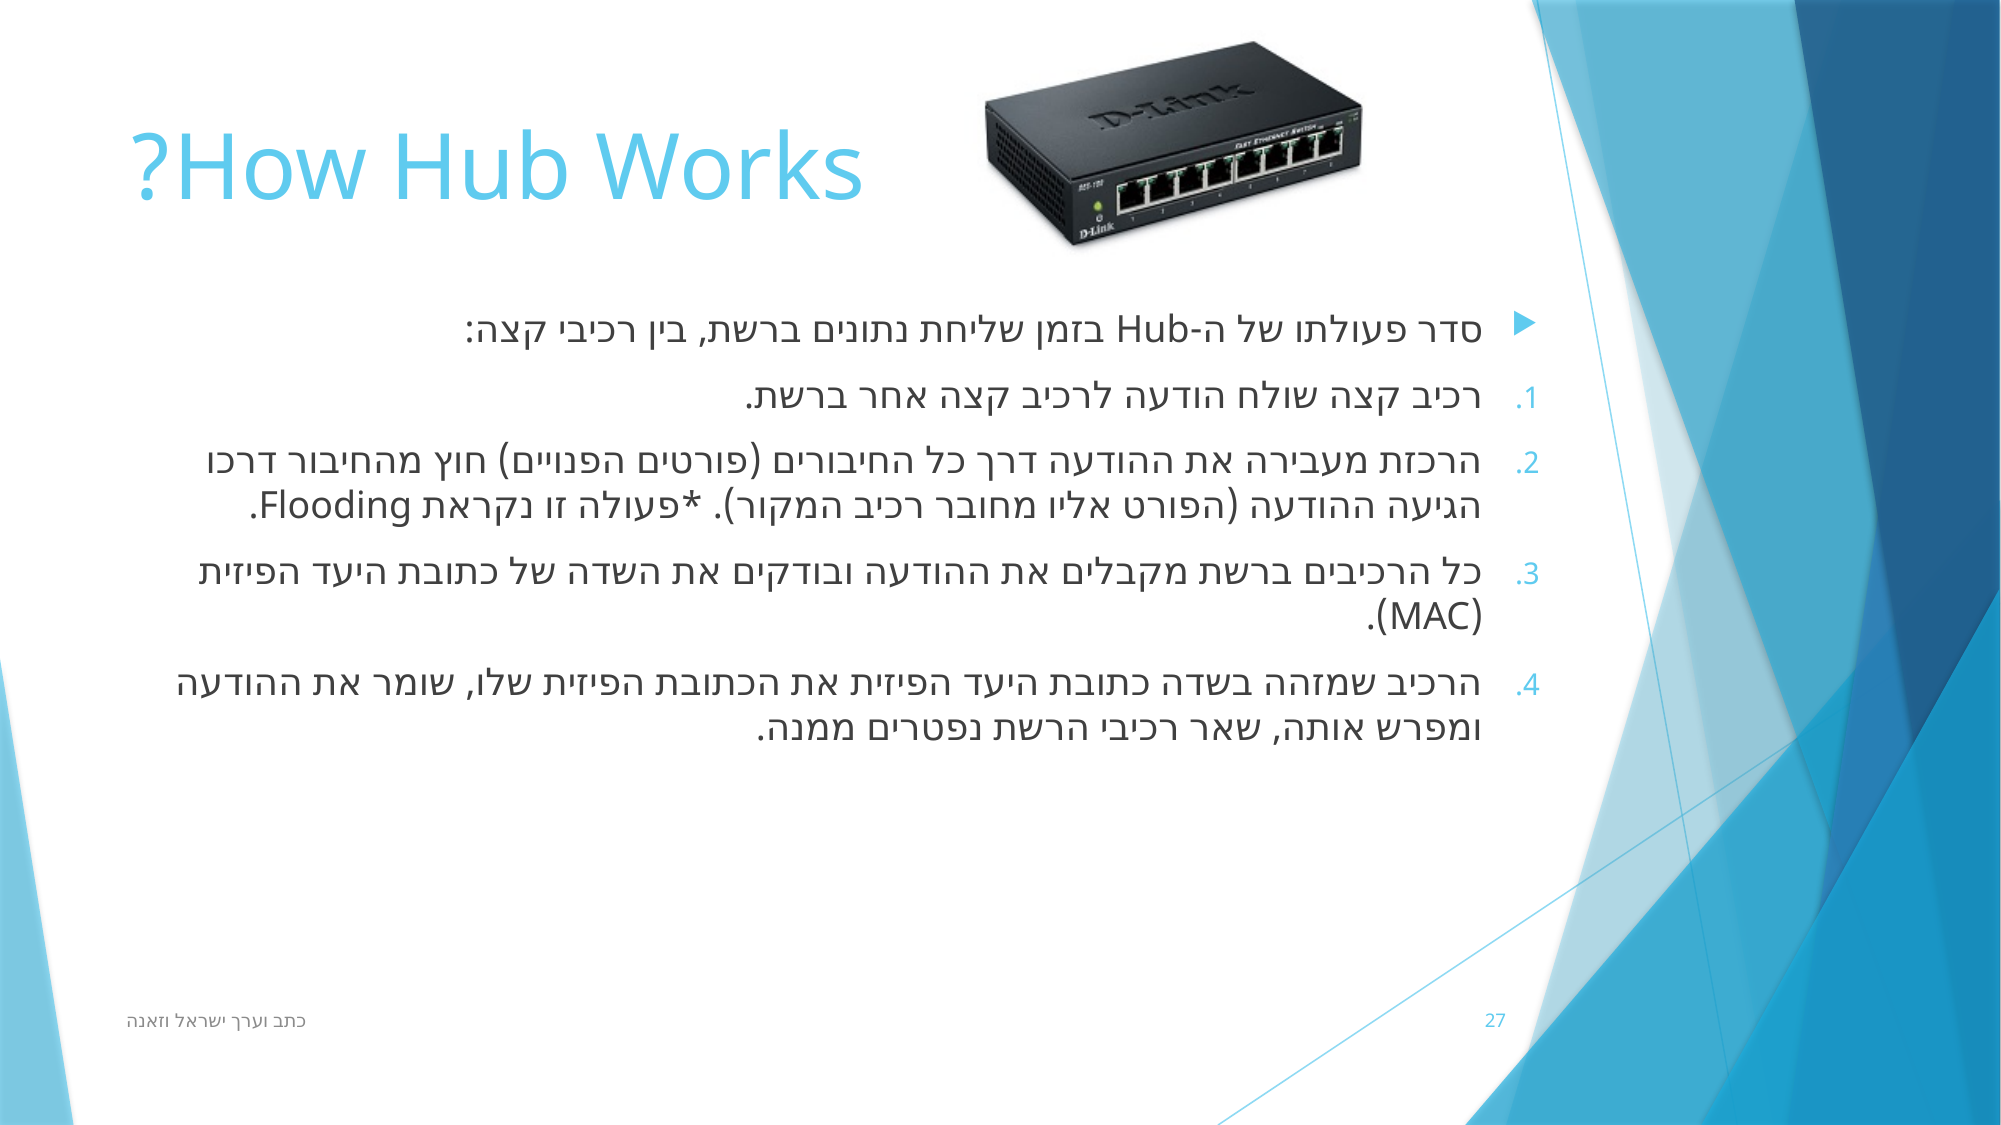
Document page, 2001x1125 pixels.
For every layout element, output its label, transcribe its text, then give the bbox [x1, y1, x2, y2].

footer כתב וערך ישראל וזאנה [111, 991, 1145, 1051]
slide_number 27 [1409, 991, 1522, 1051]
list סדר פעולתו של ה-Hub בזמן שליחת נתונים ברשת, בין רכיבי קצה: רכיב קצה שולח הודעה לרכיב קצה אחר ברשת. הרכזת מעבירה את ההודעה דרך כל החיבורים (פורטים הפנויים) חוץ מהחיבור דרכו הגיעה ההודעה (הפורט אליו מחובר רכיב המקור). *פעולה זו נקראת Flooding. כל הרכיבים ברשת מקבלים את ההודעה ובודקים את השדה של כתובת היעד הפיזית (MAC). הרכיב שמזהה בשדה כתובת היעד הפיזית את הכתובת הפיזית שלו, שומר את ההודעה ומפרש אותה, שאר רכיבי הרשת נפטרים ממנה. [144, 297, 1555, 934]
picture [939, 21, 1410, 270]
title How Hub Works? [111, 99, 1522, 317]
